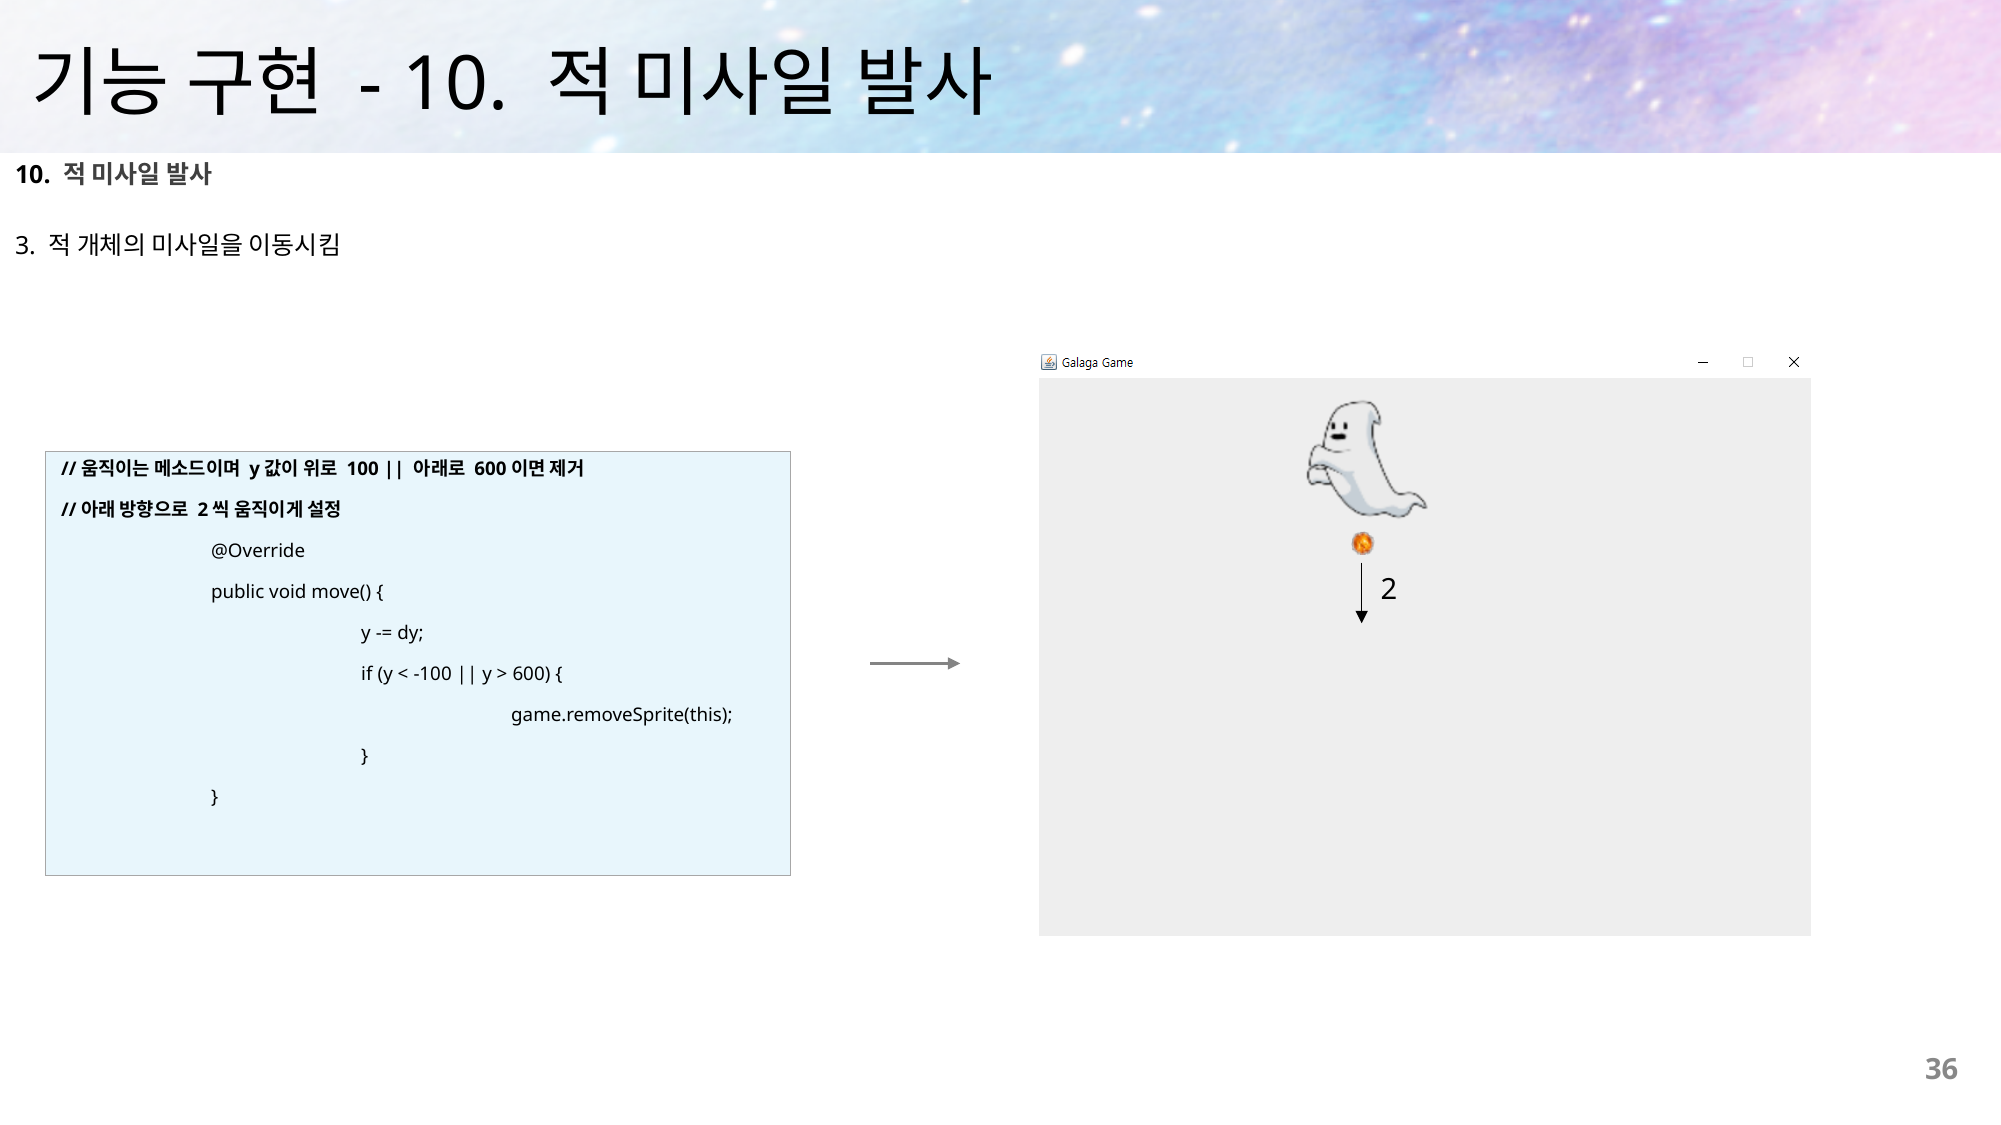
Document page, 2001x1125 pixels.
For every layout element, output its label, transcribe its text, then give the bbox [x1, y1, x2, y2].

picture [1038, 354, 1812, 936]
text_box 10. 적 미사일 발사 3. 적 개체의 미사일을 이동시킴 [7, 154, 1993, 309]
slide_number 36 [1915, 1044, 1967, 1097]
picture [0, 0, 2001, 154]
text_box [45, 451, 791, 876]
text_box [870, 657, 961, 670]
text_box //움직이는 메소드이며 y값이 위로 100 || 아래로 600이면 제거 //아래 방향으로 2씩 움직이게 설정 @Override public void move() { y -= dy; if (y < -100 || y > 600) { game.removeSprite(this); } } [53, 451, 783, 816]
